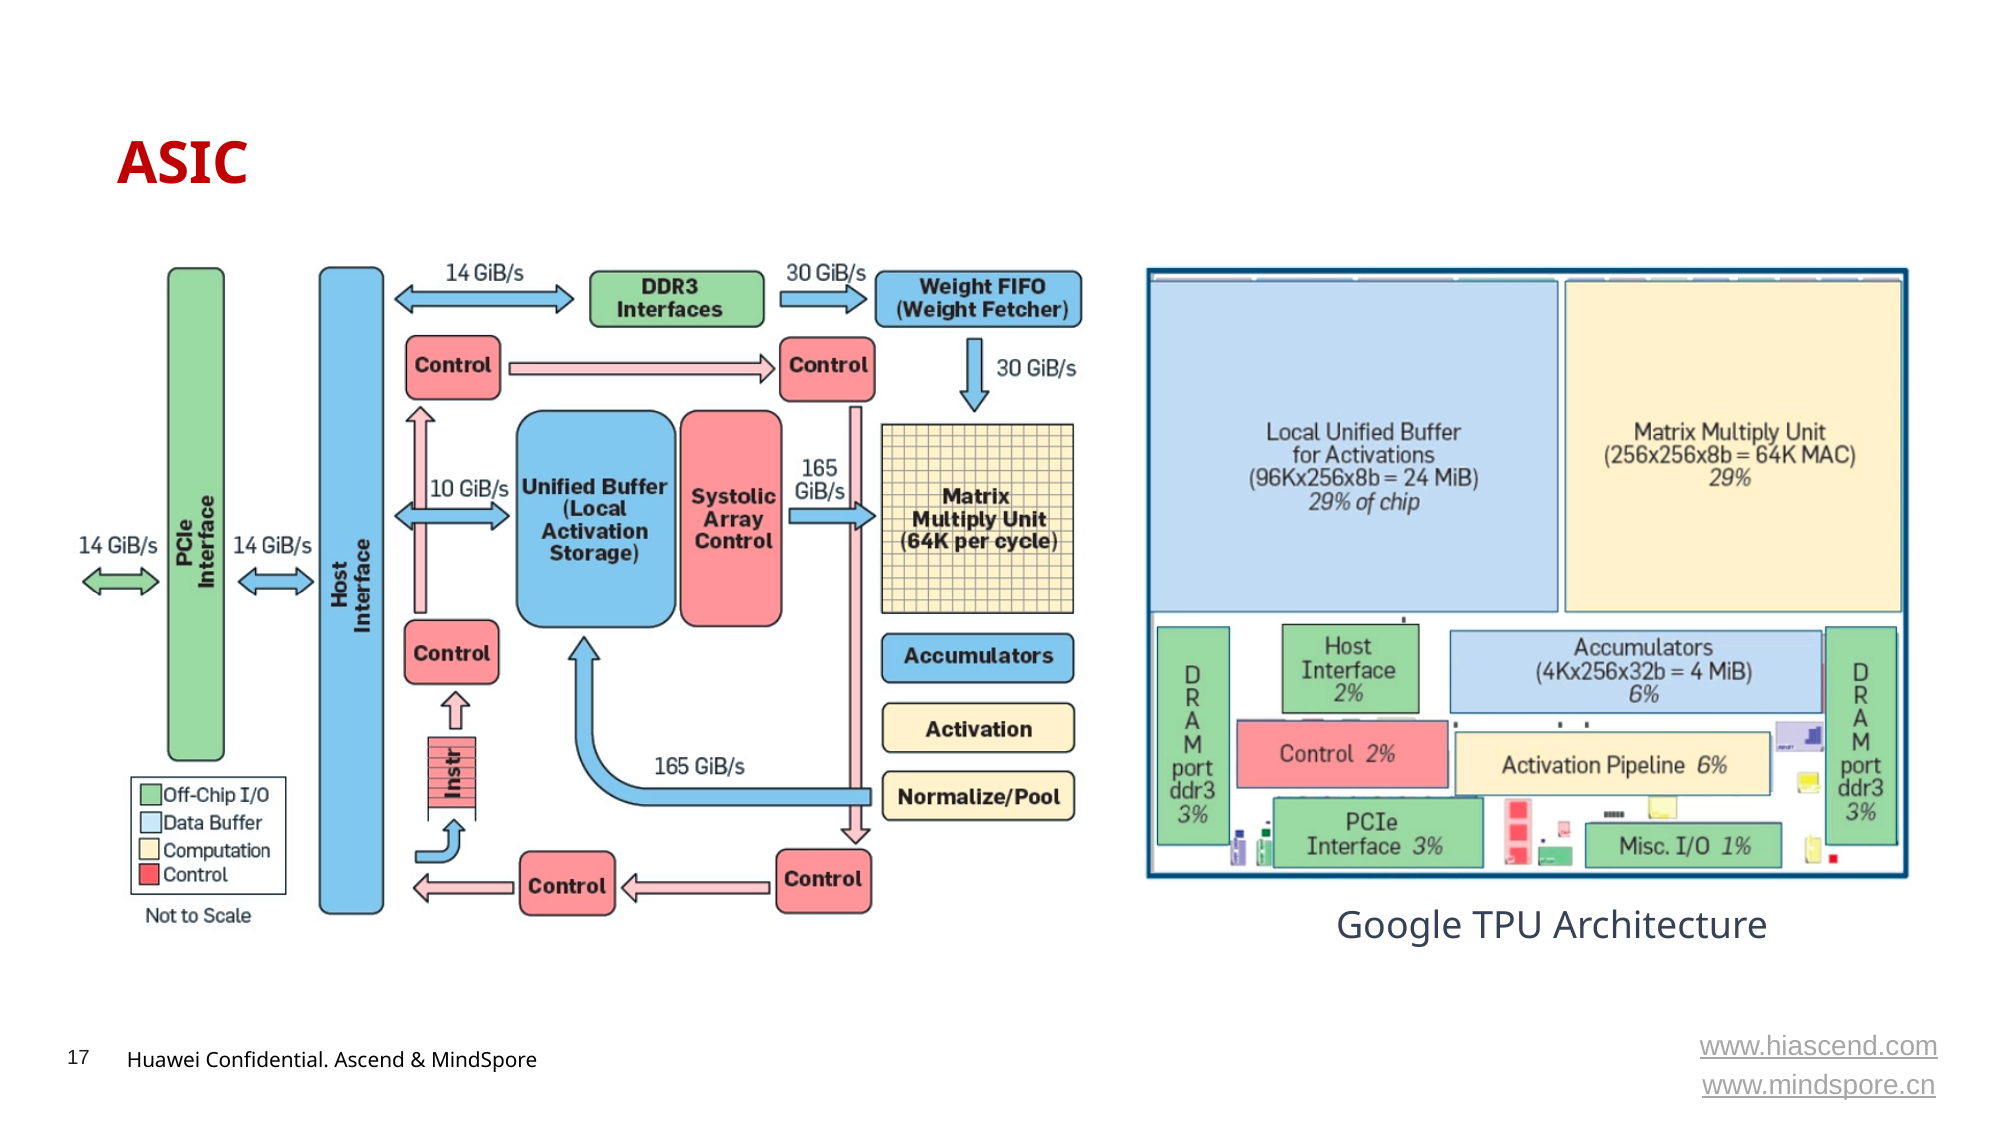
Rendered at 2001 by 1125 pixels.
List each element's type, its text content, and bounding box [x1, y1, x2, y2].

text_box Google TPU Architecture [1321, 901, 1784, 953]
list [55, 231, 1094, 955]
title ASIC [102, 111, 1901, 209]
picture [1135, 246, 1927, 894]
